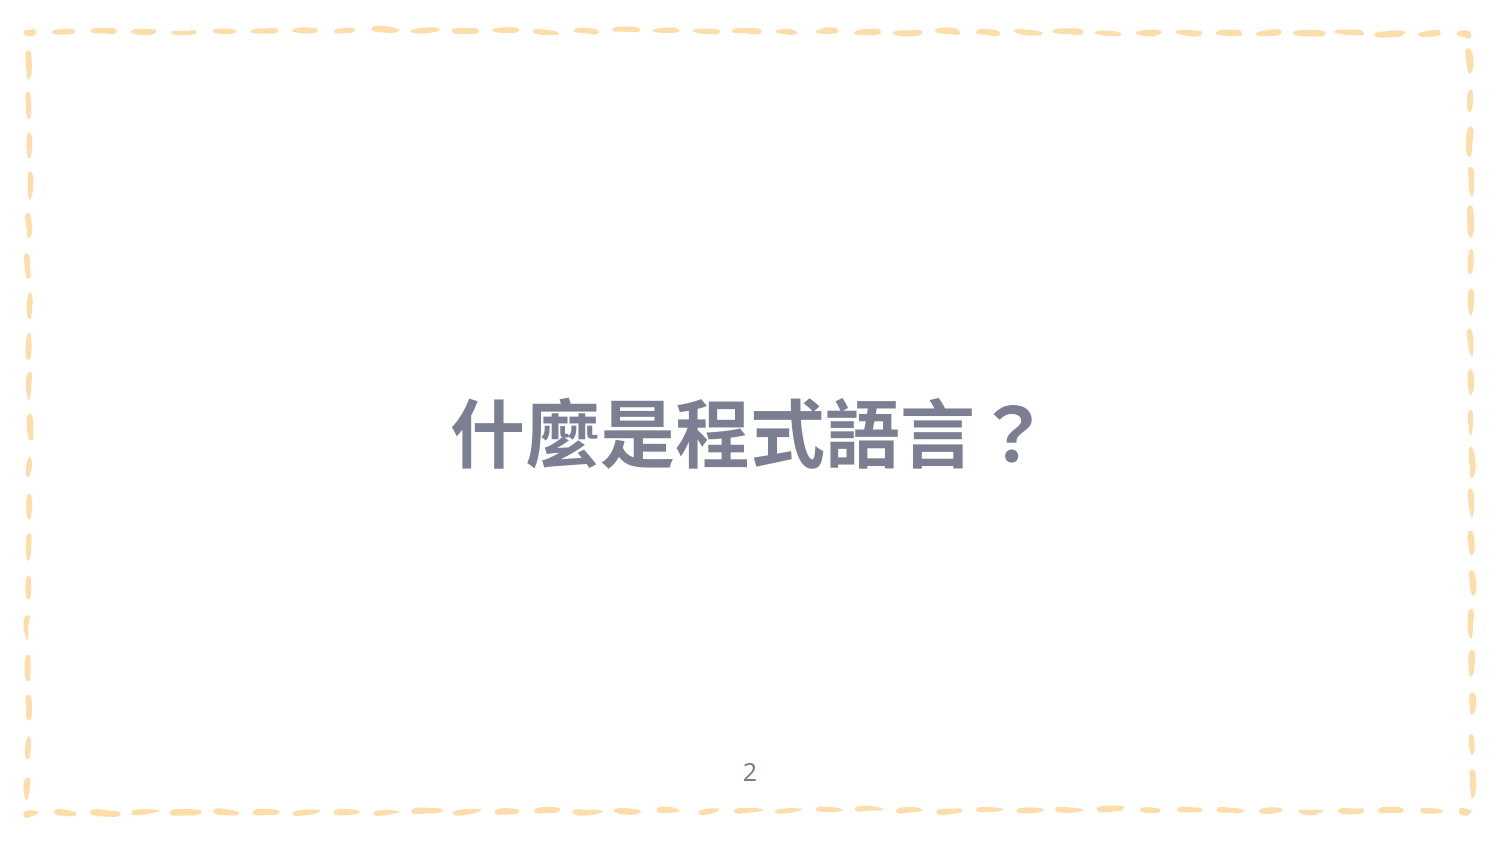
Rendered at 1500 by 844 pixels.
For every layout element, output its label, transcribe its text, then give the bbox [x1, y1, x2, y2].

title 什麼是程式語言？ [146, 351, 1354, 493]
slide_number 2 [0, 741, 1500, 807]
